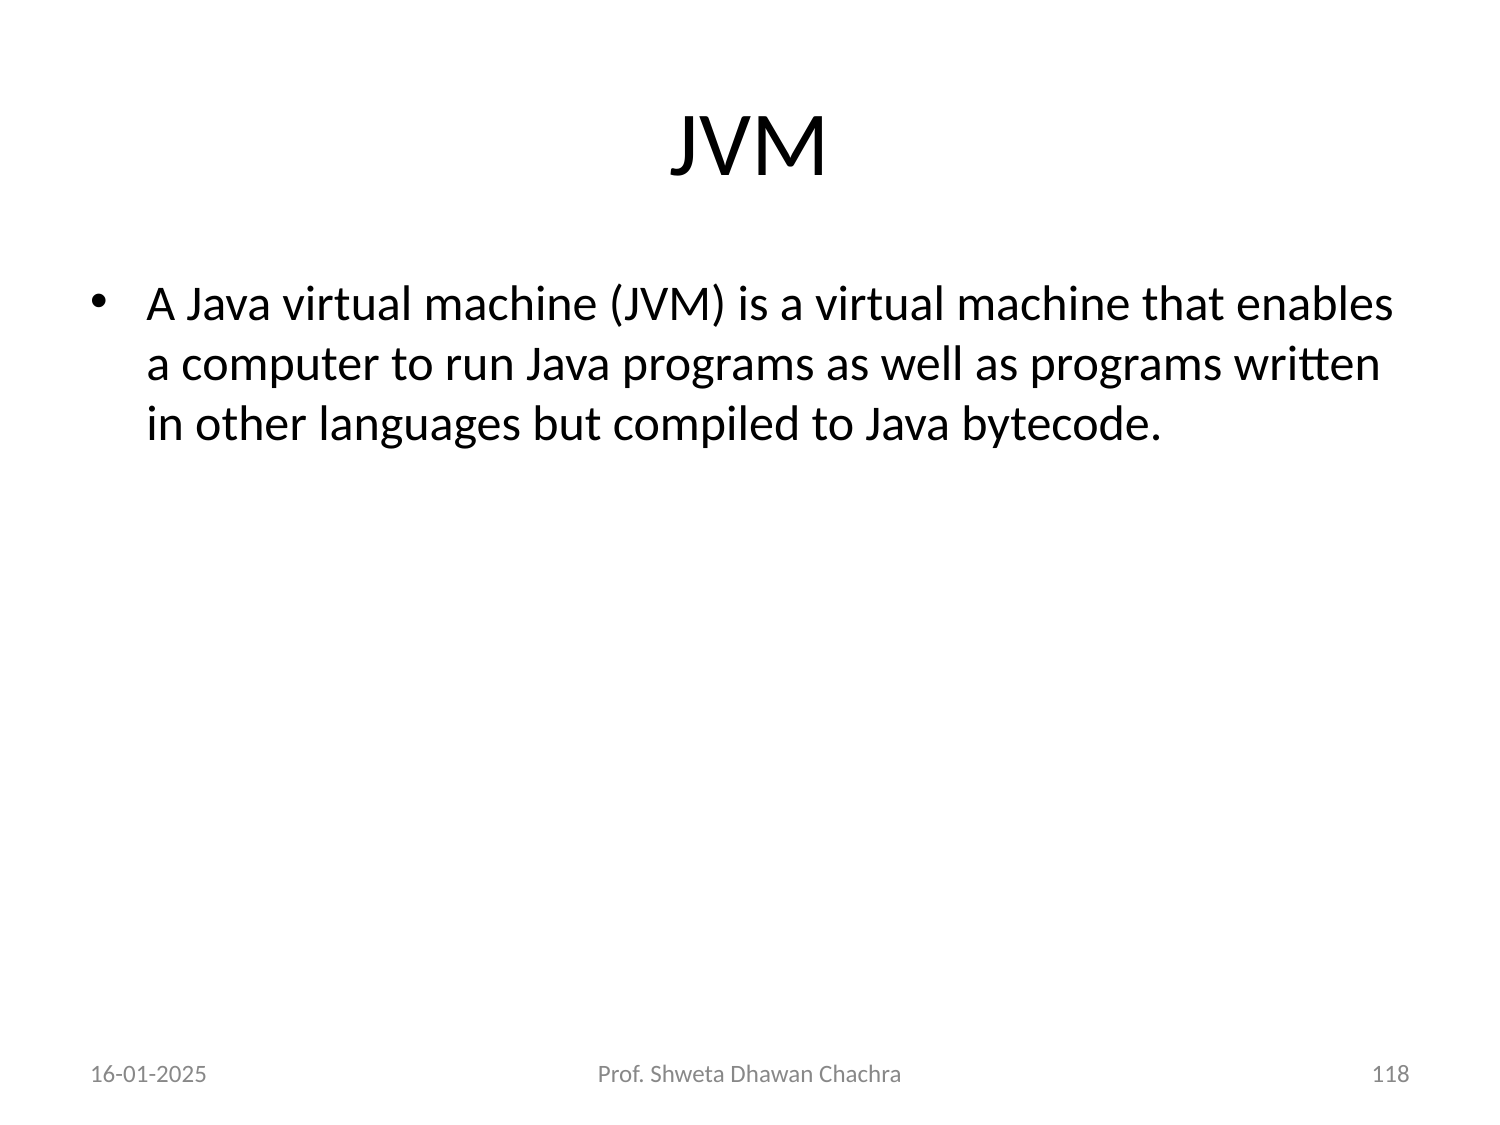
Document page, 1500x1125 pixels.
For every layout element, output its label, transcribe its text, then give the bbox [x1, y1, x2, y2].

list A Java virtual machine (JVM) is a virtual machine that enables a computer to run Java programs as well as programs written in other languages but compiled to Java bytecode. [75, 262, 1425, 1005]
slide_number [75, 1042, 425, 1103]
footer Prof. Shweta Dhawan Chachra [512, 1042, 988, 1103]
slide_number ‹#› [1074, 1042, 1425, 1103]
title JVM [75, 45, 1425, 233]
